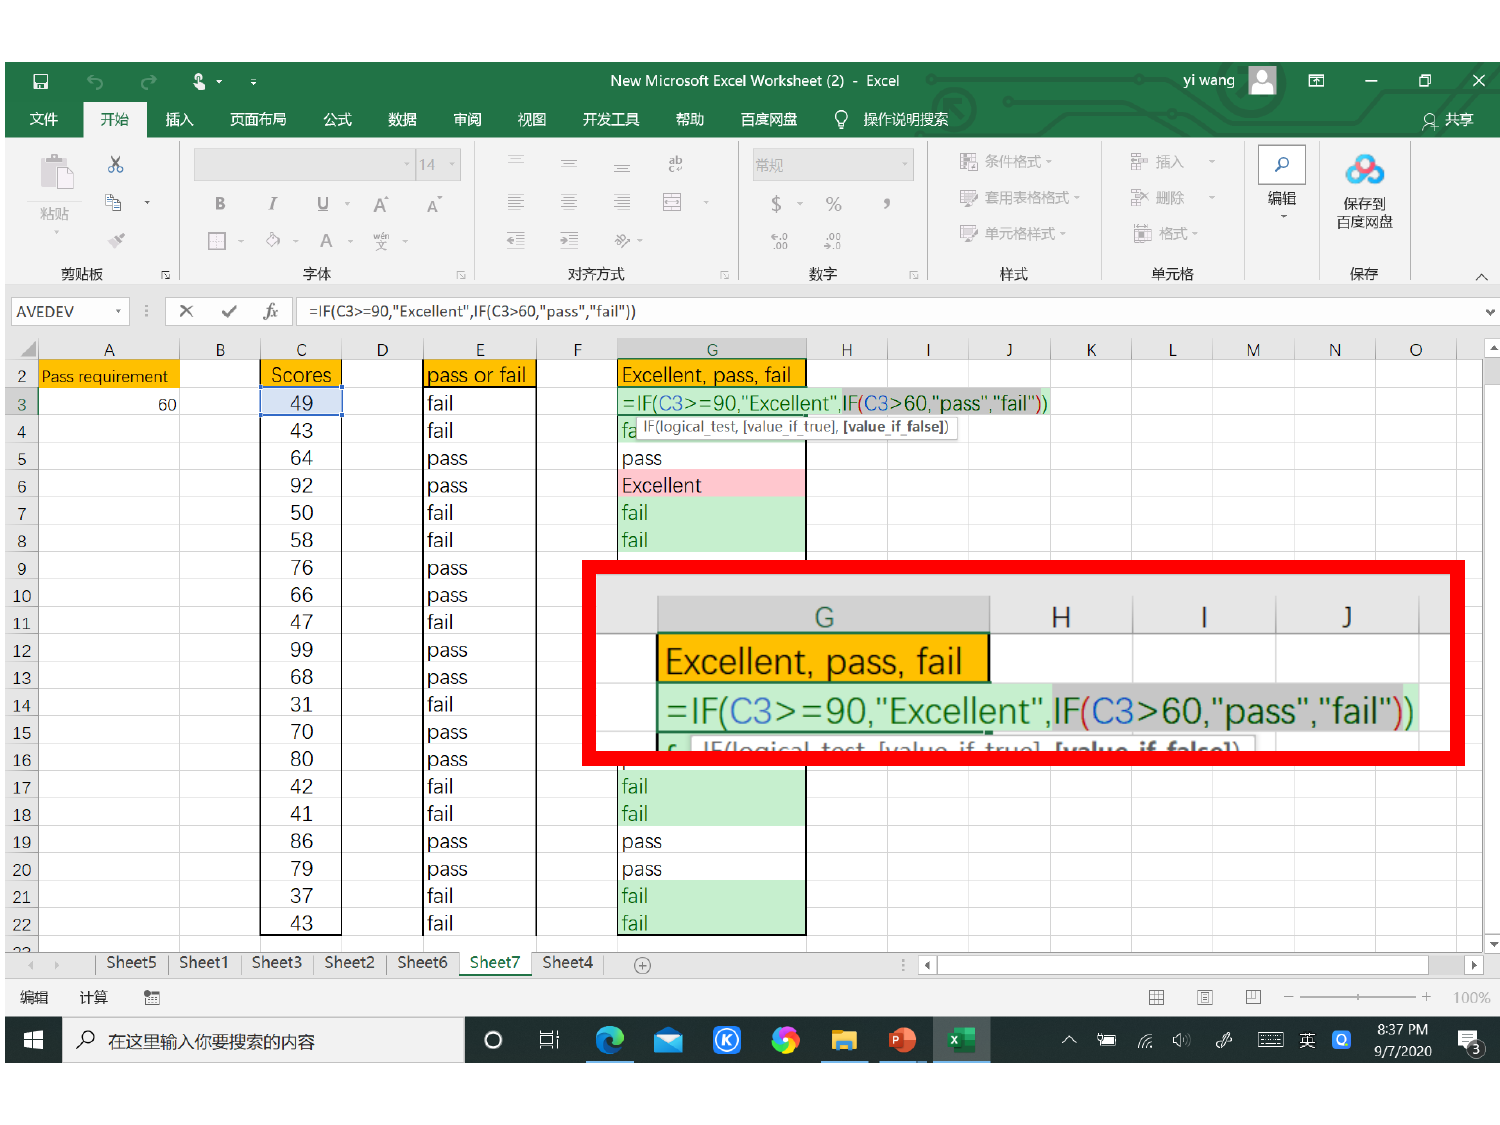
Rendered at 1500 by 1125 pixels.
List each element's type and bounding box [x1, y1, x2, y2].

picture [5, 62, 1500, 1063]
